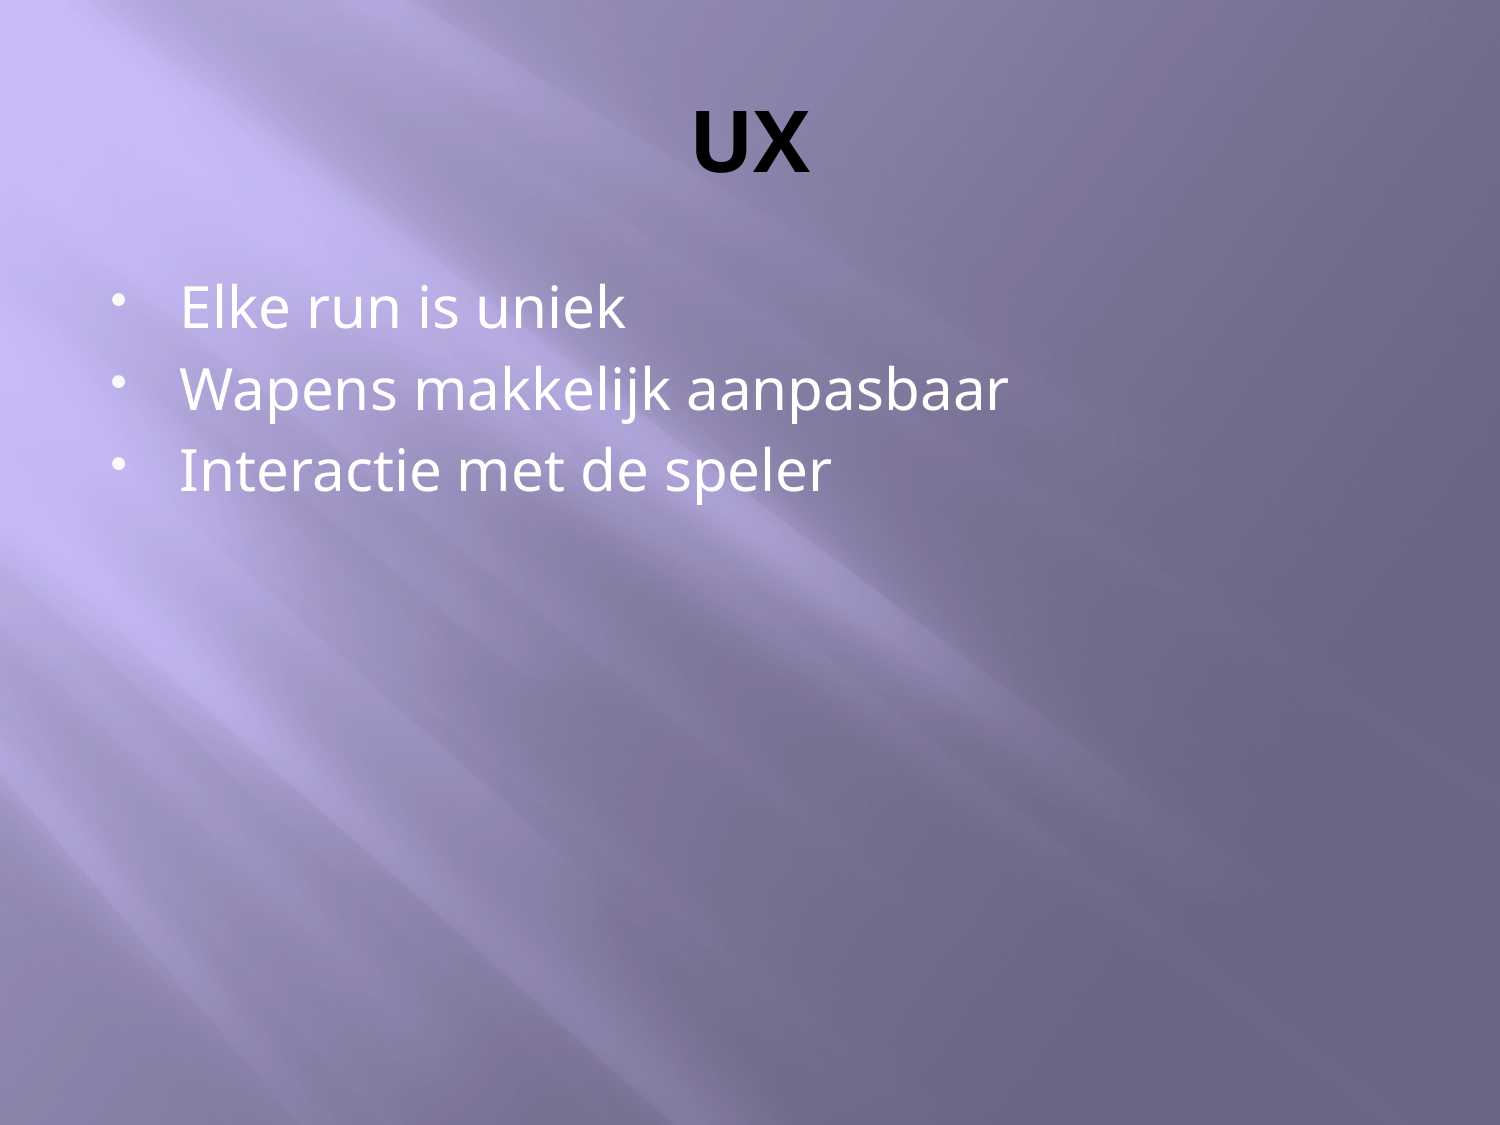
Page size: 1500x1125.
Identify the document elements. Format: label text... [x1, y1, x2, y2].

title UX [75, 45, 1425, 233]
list Elke run is uniek Wapens makkelijk aanpasbaar Interactie met de speler [75, 262, 1425, 1035]
